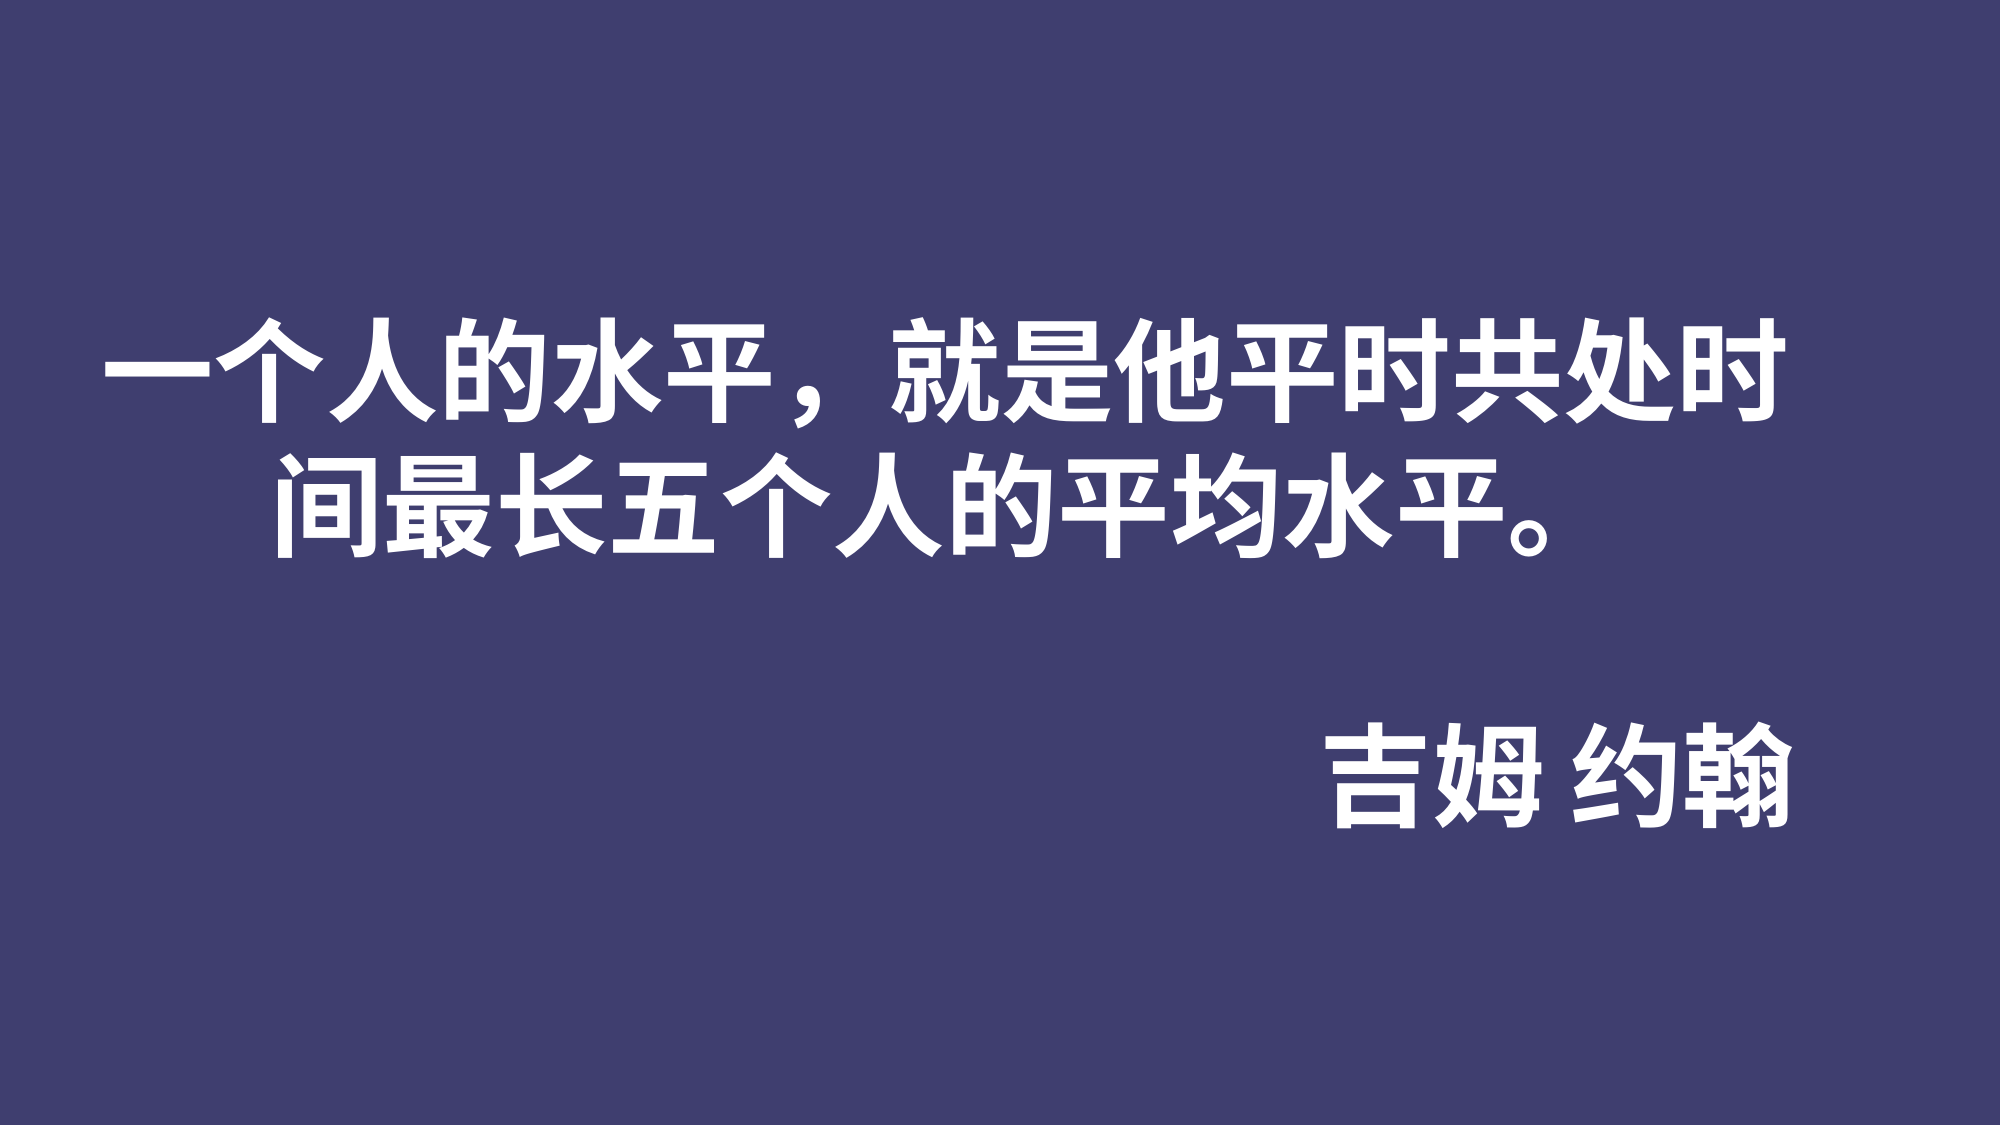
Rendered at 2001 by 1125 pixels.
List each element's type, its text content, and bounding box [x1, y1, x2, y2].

text_box 一个人的水平，就是他平时共处时间最长五个人的平均水平。 吉姆 约翰 [80, 294, 1810, 849]
